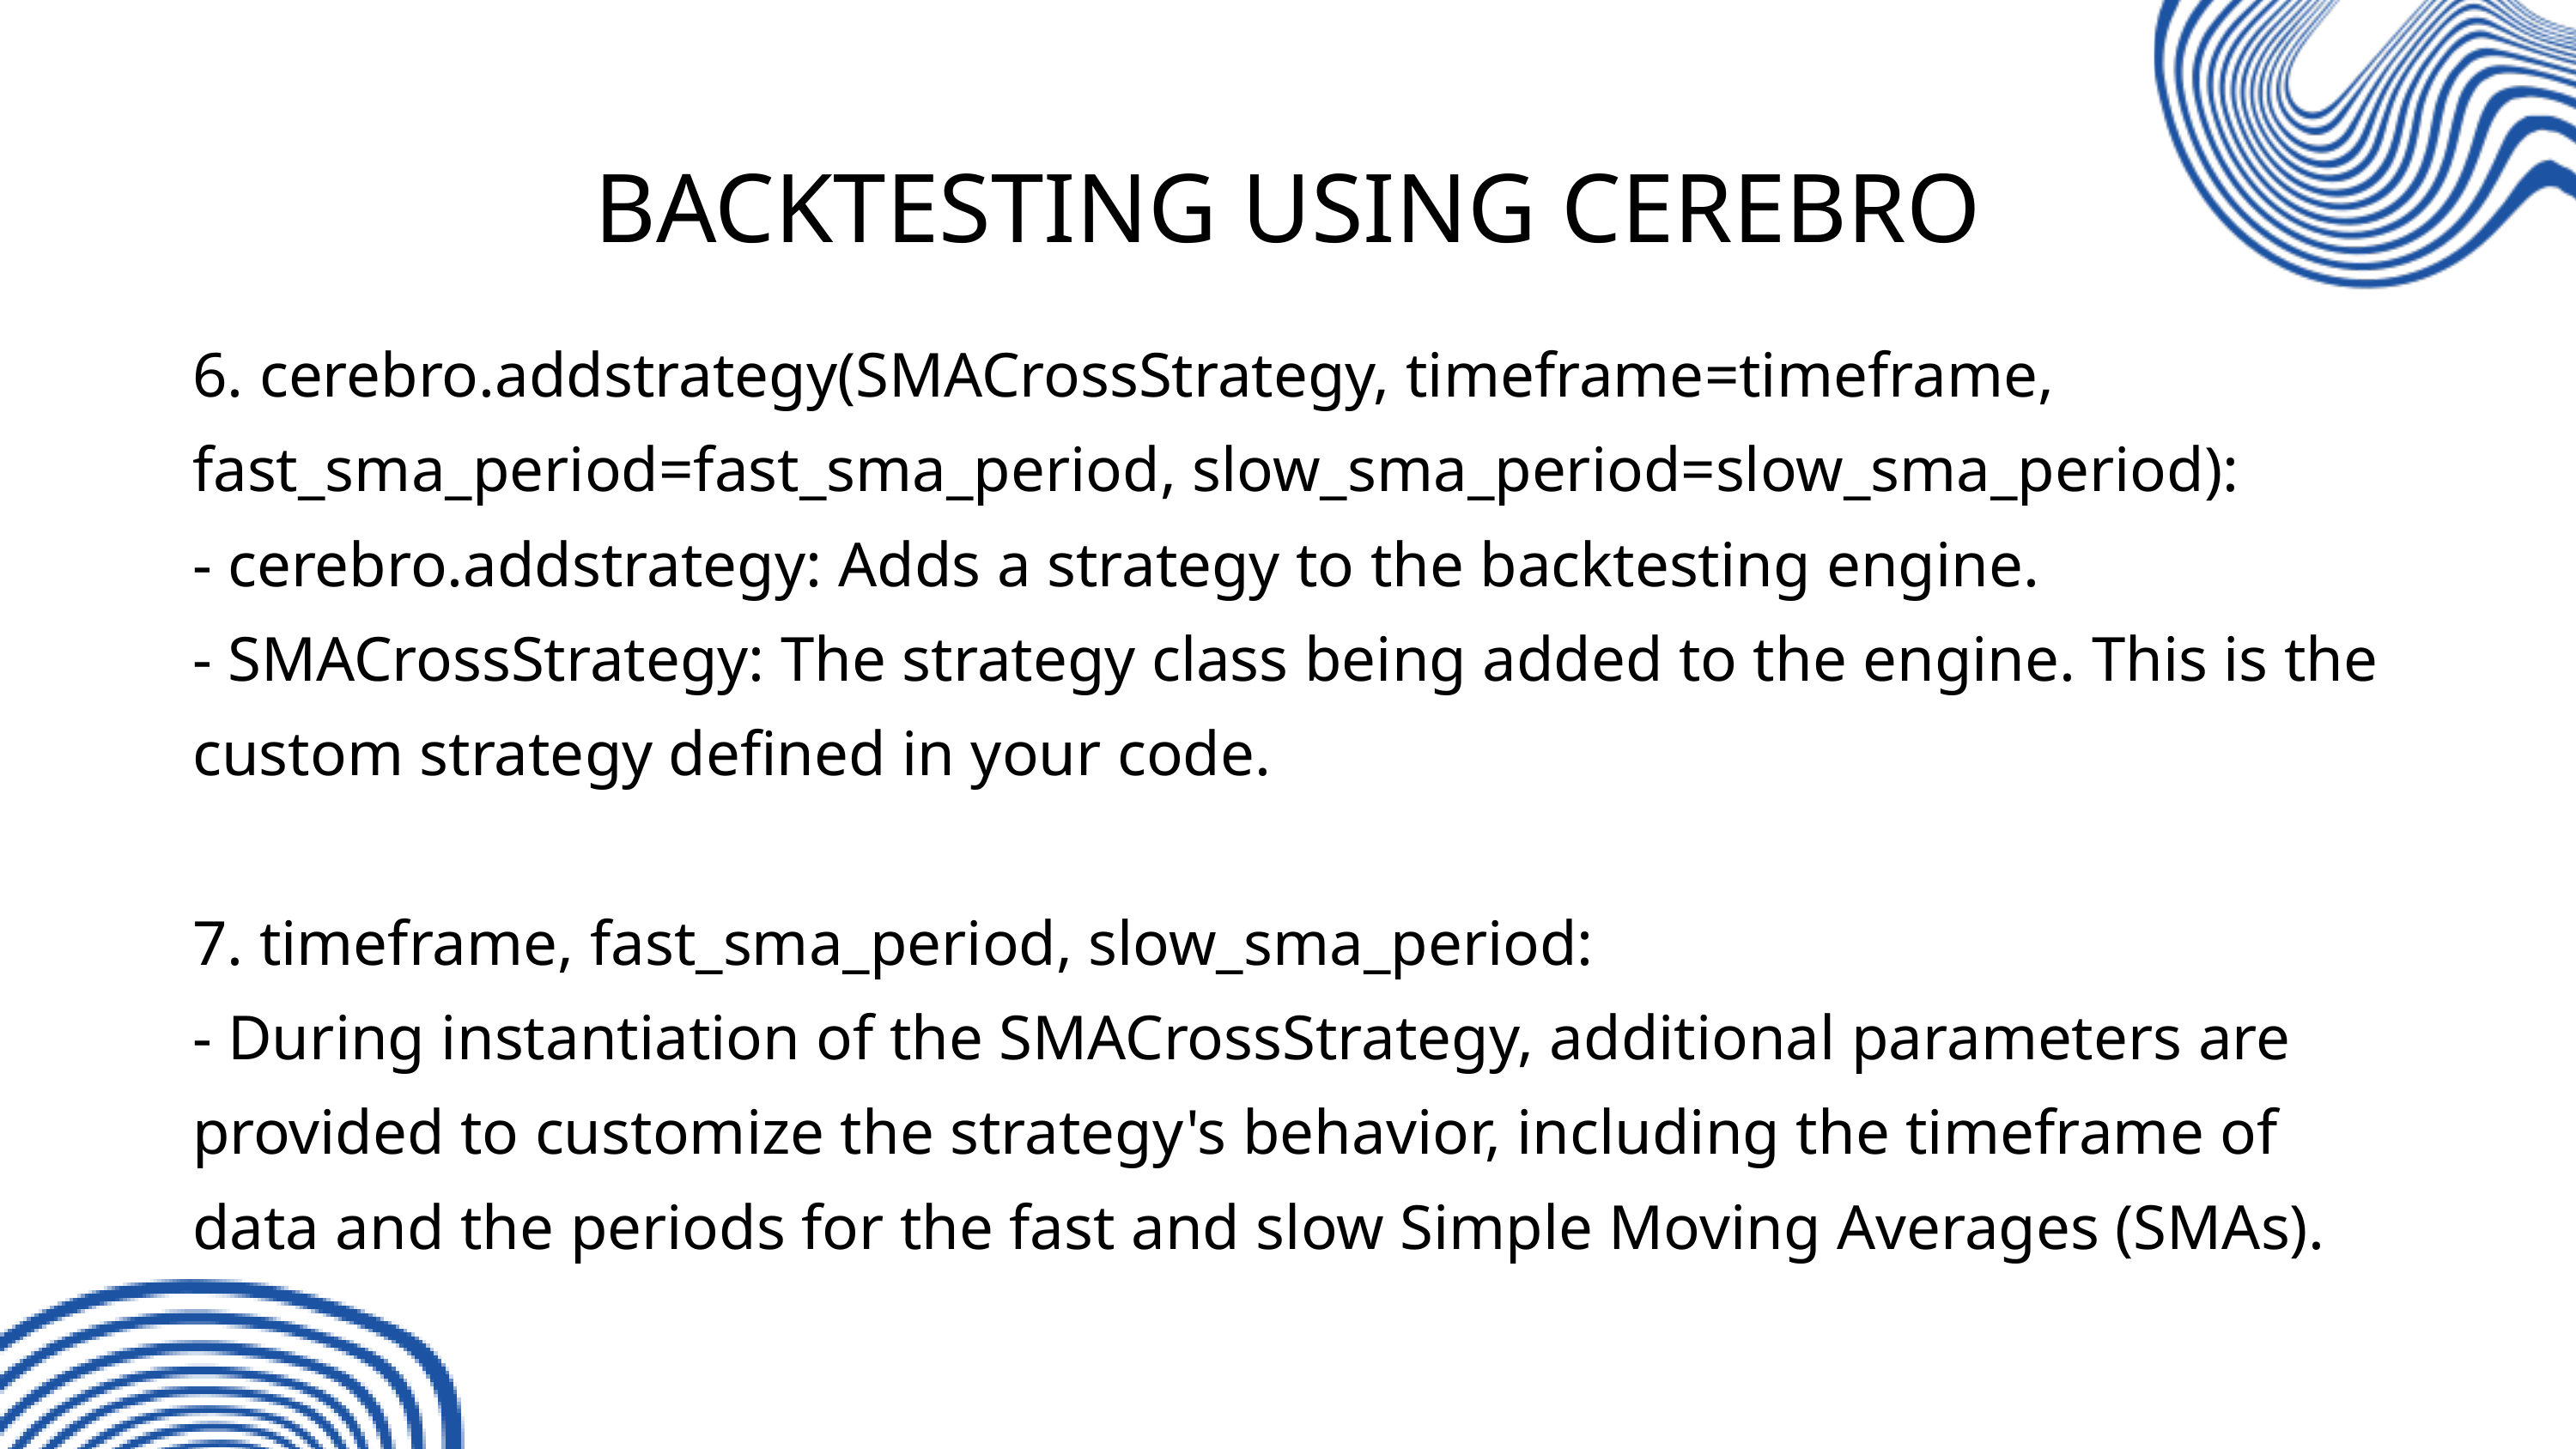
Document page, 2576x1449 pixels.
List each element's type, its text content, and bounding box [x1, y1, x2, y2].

text_box BACKTESTING USING CEREBRO [587, 129, 1989, 262]
text_box [2154, 0, 2576, 292]
text_box 6. cerebro.addstrategy(SMACrossStrategy, timeframe=timeframe, fast_sma_period=fast_sma_period, slow_sma_period=slow_sma_period): - cerebro.addstrategy: Adds a strategy to the backtesting engine. - SMACrossStrategy: The strategy class being added to the engine. This is the custom strategy defined in your code. 7. timeframe, fast_sma_period, slow_sma_period: - During instantiation of the SMACrossStrategy, additional parameters are provided to customize the strategy's behavior, including the timeframe of data and the periods for the fast and slow Simple Moving Averages (SMAs). [192, 314, 2384, 1356]
text_box [0, 1279, 891, 1449]
